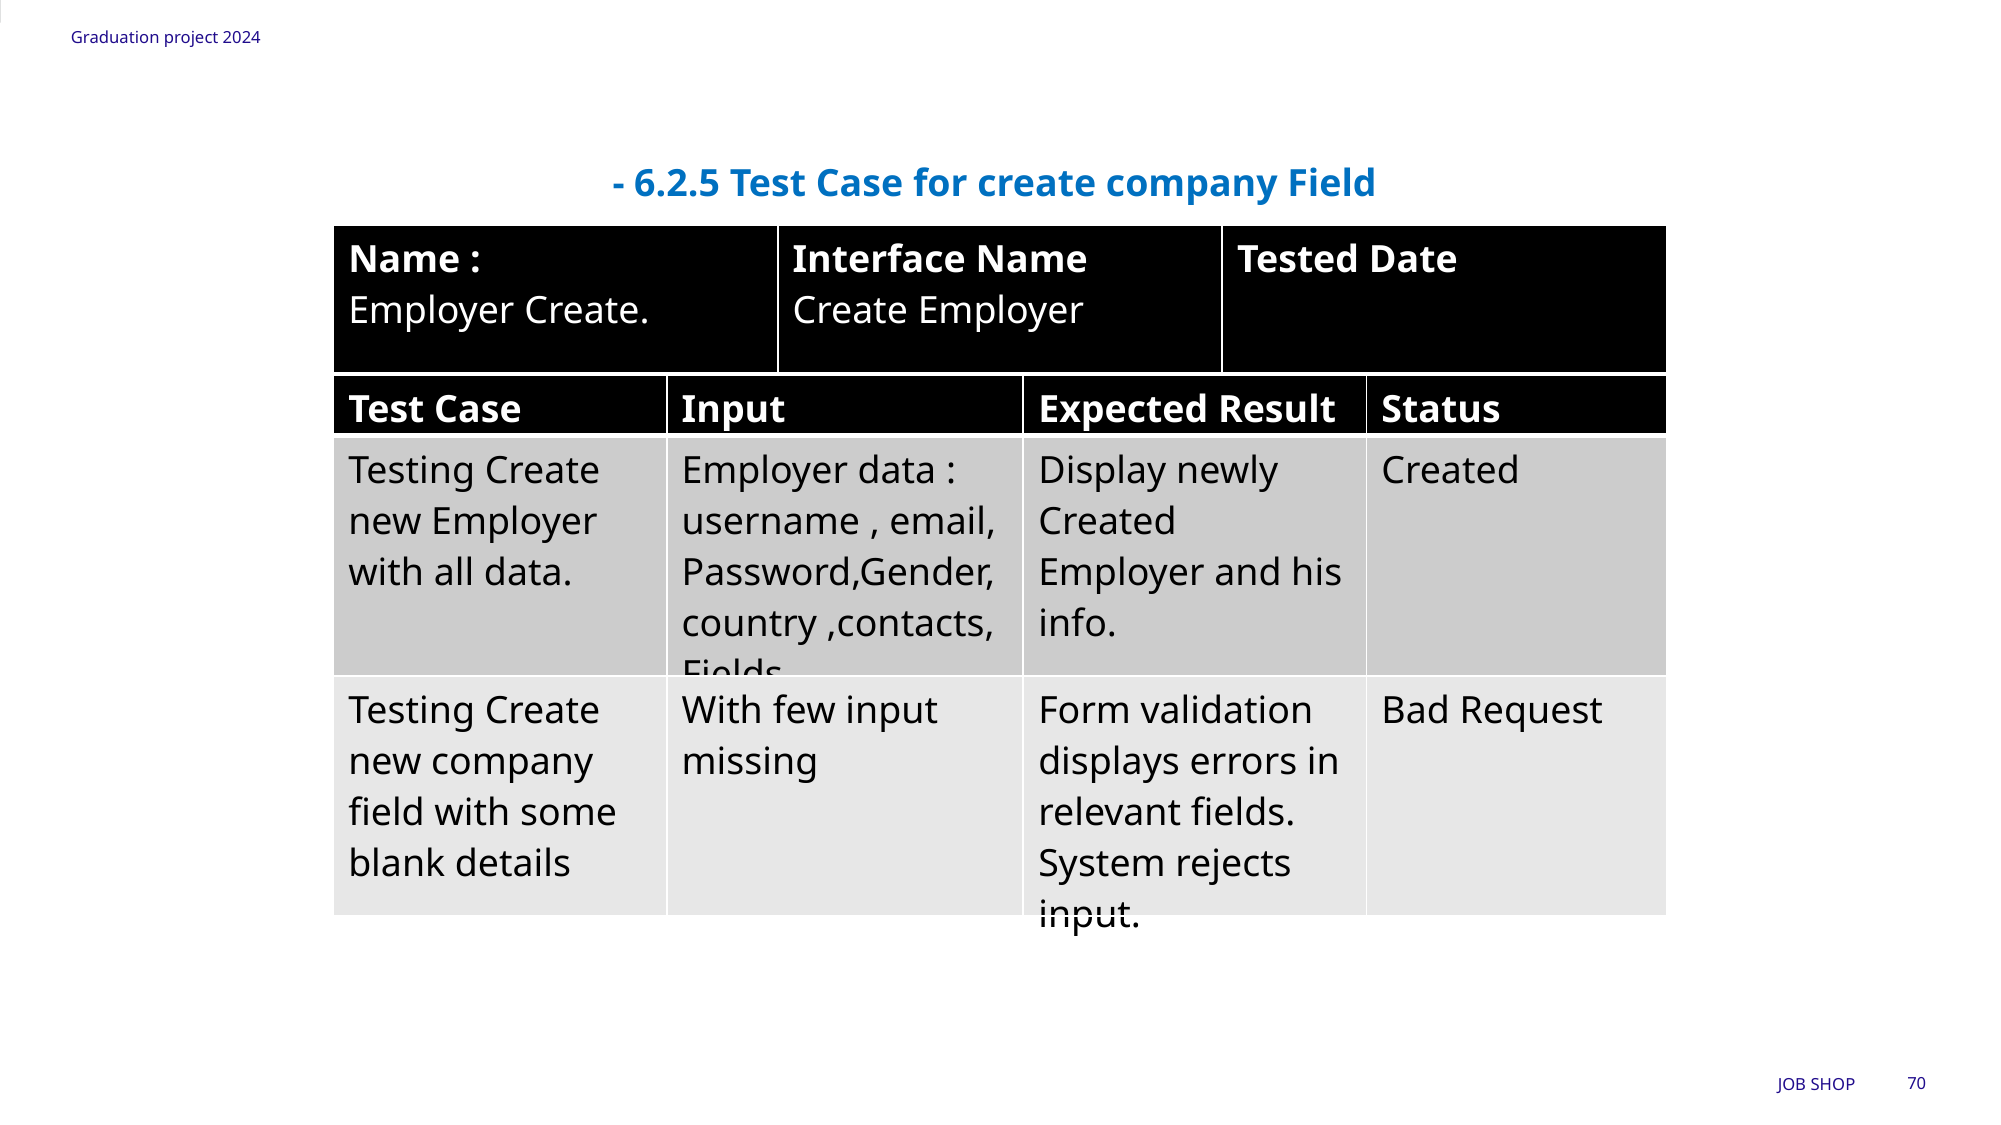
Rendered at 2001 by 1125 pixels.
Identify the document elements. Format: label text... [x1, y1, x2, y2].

footer Job SHOP [1204, 1053, 1871, 1114]
text_box - 6.2.5 Test Case for create company Field [0, 151, 2000, 212]
table_cell Employer data : username , email, Password,Gender,country ,contacts,Fields [668, 438, 1022, 675]
table_cell Created [1367, 438, 1666, 675]
table_header Input [668, 376, 1022, 433]
table_header Test Case [334, 376, 666, 433]
table_header Status [1367, 376, 1666, 433]
table_cell Testing Create new company field with some blank details [334, 677, 666, 915]
table_cell Display newly Created Employer and his info. [1024, 438, 1366, 675]
table_header Expected Result [1024, 376, 1366, 433]
table_header Name : Employer Create. [334, 226, 777, 372]
table_cell Form validation displays errors in relevant fields. System rejects input. [1024, 677, 1366, 915]
table_header Interface Name Create Employer [779, 226, 1221, 372]
table_cell With few input missing [668, 677, 1022, 915]
table_header Tested Date [1223, 226, 1666, 372]
table_cell Bad Request [1367, 677, 1666, 915]
slide_number 70 [1870, 1054, 1942, 1114]
table_cell Testing Create new Employer with all data. [334, 438, 666, 675]
slide_number Graduation project 2024 [55, 10, 506, 63]
